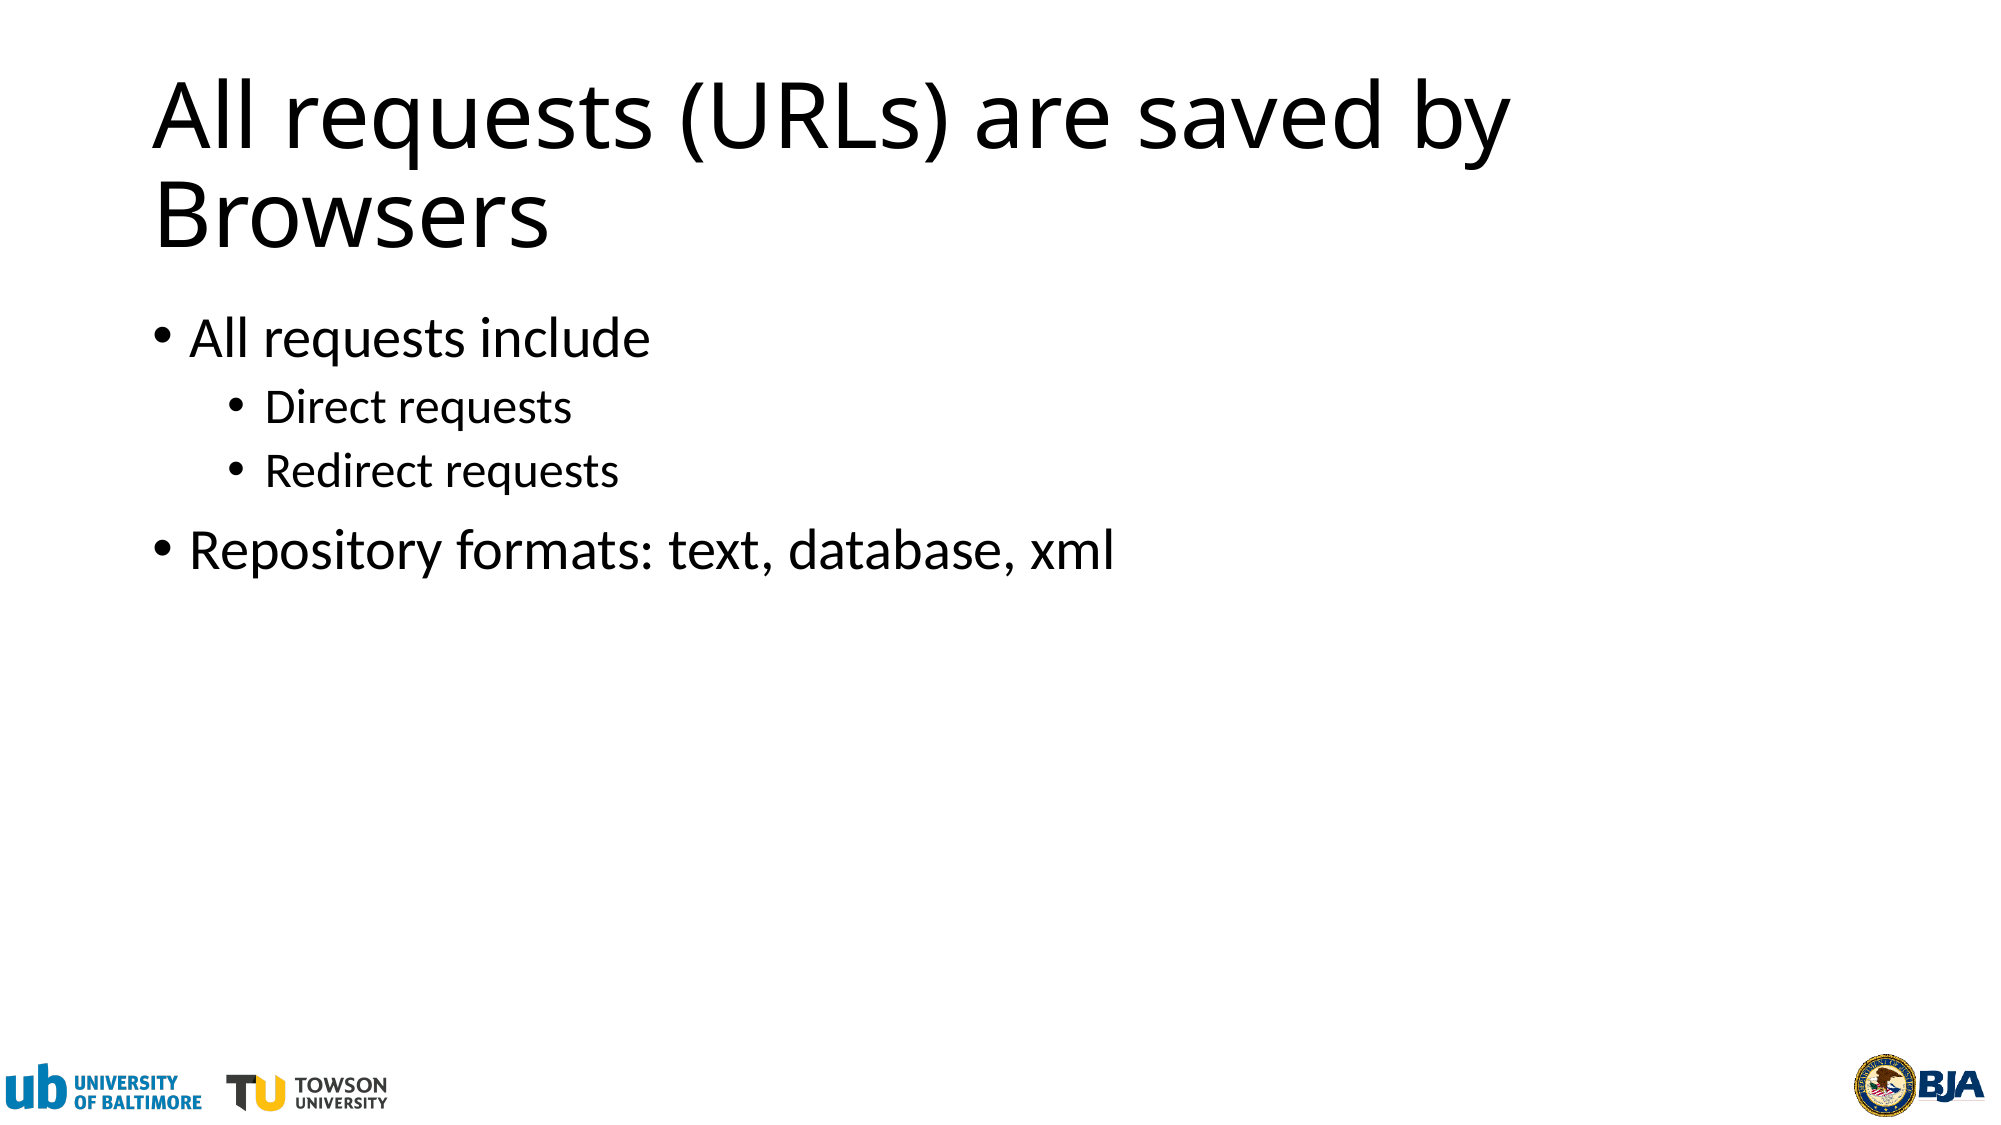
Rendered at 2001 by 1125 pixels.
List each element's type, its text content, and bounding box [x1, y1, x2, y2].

title All requests (URLs) are saved by Browsers [137, 59, 1863, 278]
picture [0, 1031, 407, 1125]
picture [1854, 1054, 1986, 1117]
list All requests include Direct requests Redirect requests Repository formats: text, database, xml [137, 299, 1863, 1014]
